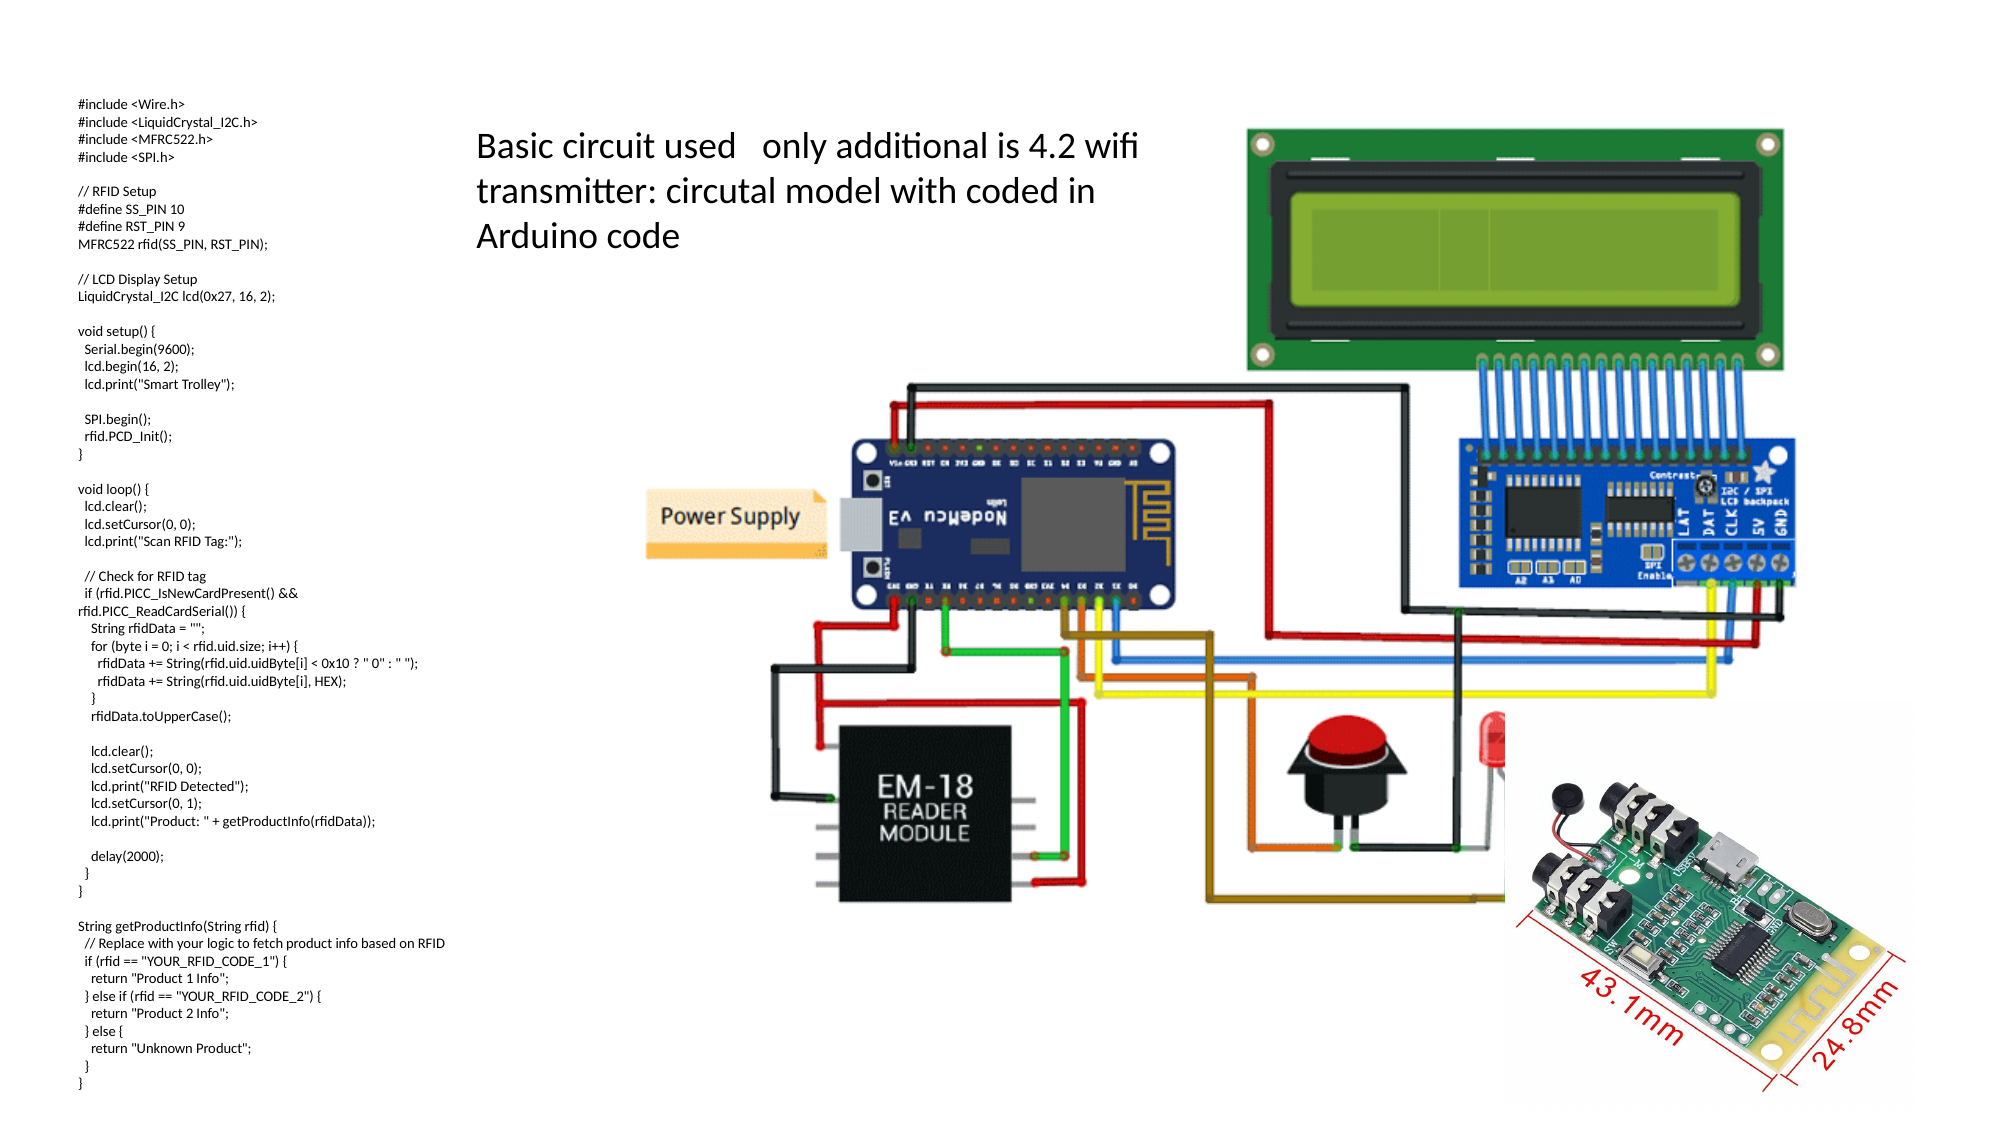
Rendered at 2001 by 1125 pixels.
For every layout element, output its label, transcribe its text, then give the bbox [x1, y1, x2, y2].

text_box Basic circuit used only additional is 4.2 wifi transmitter: circutal model with coded in Arduino code [474, 113, 1167, 264]
text_box #include <Wire.h> #include <LiquidCrystal_I2C.h> #include <MFRC522.h> #include <SPI.h> // RFID Setup #define SS_PIN 10 #define RST_PIN 9 MFRC522 rfid(SS_PIN, RST_PIN); // LCD Display Setup LiquidCrystal_I2C lcd(0x27, 16, 2); void setup() { Serial.begin(9600); lcd.begin(16, 2); lcd.print("Smart Trolley"); SPI.begin(); rfid.PCD_Init(); } void loop() { lcd.clear(); lcd.setCursor(0, 0); lcd.print("Scan RFID Tag:"); // Check for RFID tag if (rfid.PICC_IsNewCardPresent() && rfid.PICC_ReadCardSerial()) { String rfidData = ""; for (byte i = 0; i < rfid.uid.size; i++) { rfidData += String(rfid.uid.uidByte[i] < 0x10 ? " 0" : " "); rfidData += String(rfid.uid.uidByte[i], HEX); } rfidData.toUpperCase(); lcd.clear(); lcd.setCursor(0, 0); lcd.print("RFID Detected"); lcd.setCursor(0, 1); lcd.print("Product: " + getProductInfo(rfidData)); delay(2000); } } String getProductInfo(String rfid) { // Replace with your logic to fetch product info based on RFID if (rfid == "YOUR_RFID_CODE_1") { return "Product 1 Info"; } else if (rfid == "YOUR_RFID_CODE_2") { return "Product 2 Info"; } else { return "Unknown Product"; } } [63, 87, 474, 1099]
picture [635, 123, 1916, 1110]
